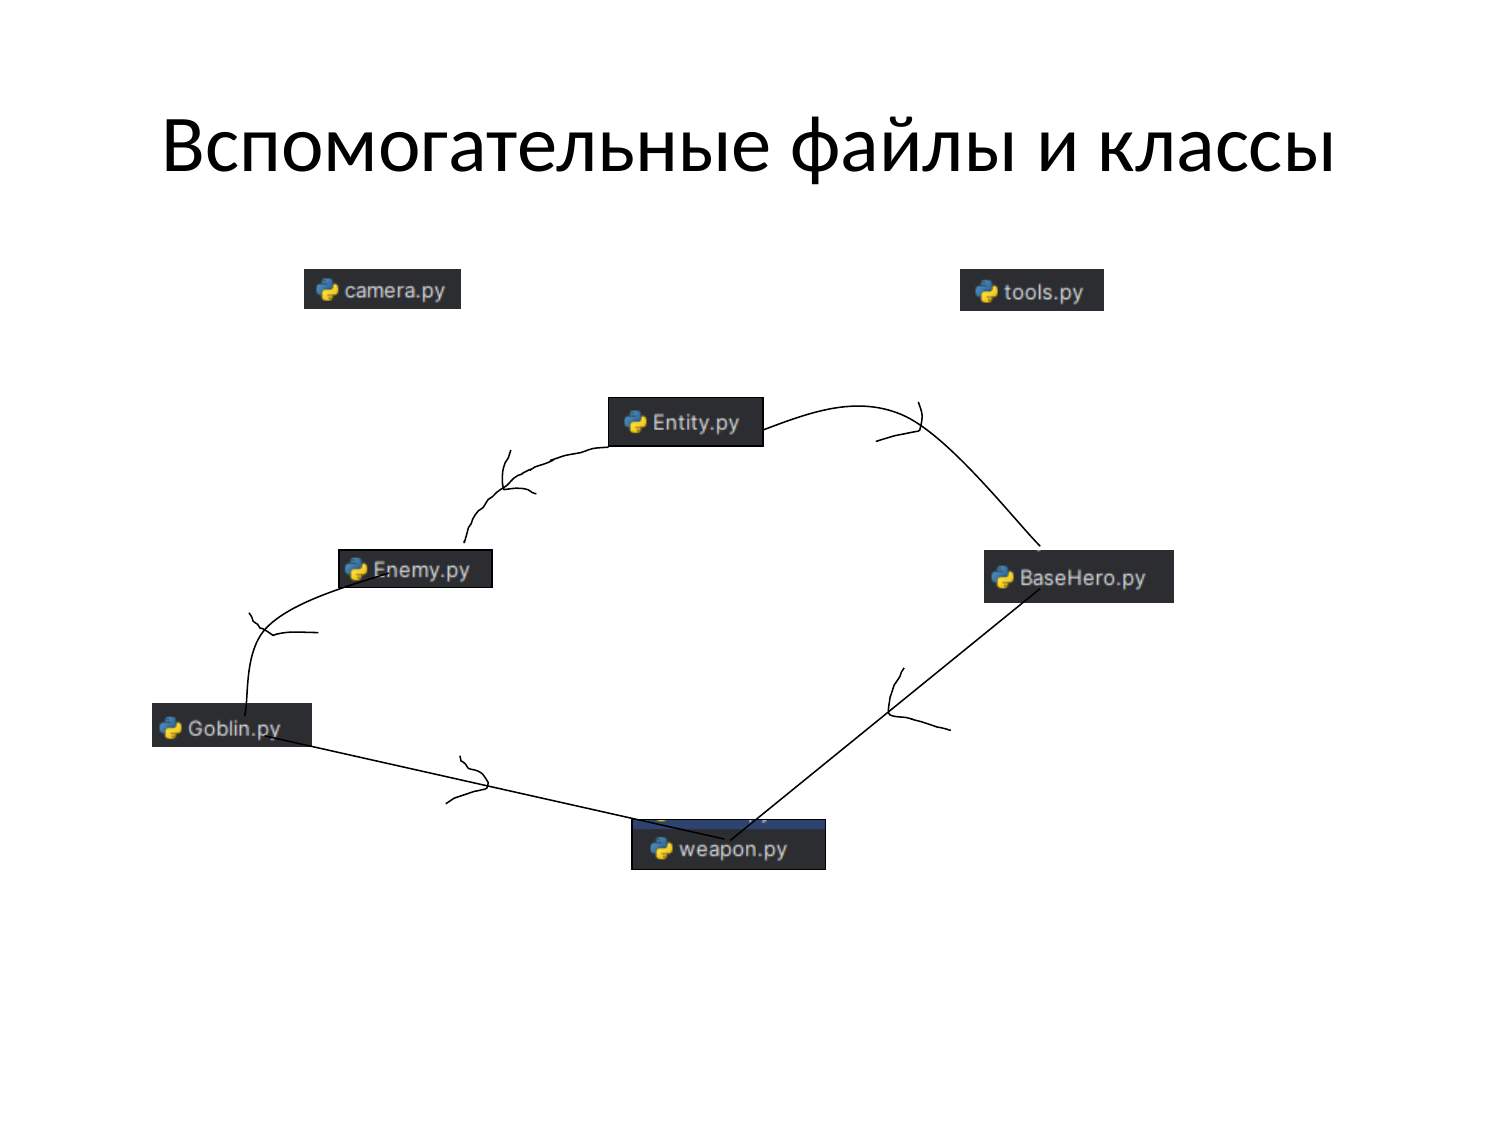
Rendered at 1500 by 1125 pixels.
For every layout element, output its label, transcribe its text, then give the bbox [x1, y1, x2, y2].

title Вспомогательные файлы и классы [75, 45, 1425, 233]
text_box [317, 746, 453, 779]
text_box [524, 446, 605, 494]
text_box [887, 667, 951, 731]
picture [339, 550, 492, 587]
picture [152, 702, 312, 748]
text_box [756, 712, 888, 818]
text_box [248, 612, 319, 637]
picture [960, 269, 1104, 311]
text_box [245, 589, 368, 701]
picture [984, 550, 1174, 603]
text_box [445, 755, 489, 805]
text_box [501, 449, 537, 495]
text_box [766, 405, 1041, 547]
text_box [489, 785, 634, 819]
text_box [919, 610, 1016, 688]
picture [632, 820, 826, 869]
text_box [463, 487, 535, 544]
picture [304, 269, 462, 309]
picture [609, 398, 763, 446]
text_box [875, 401, 923, 443]
